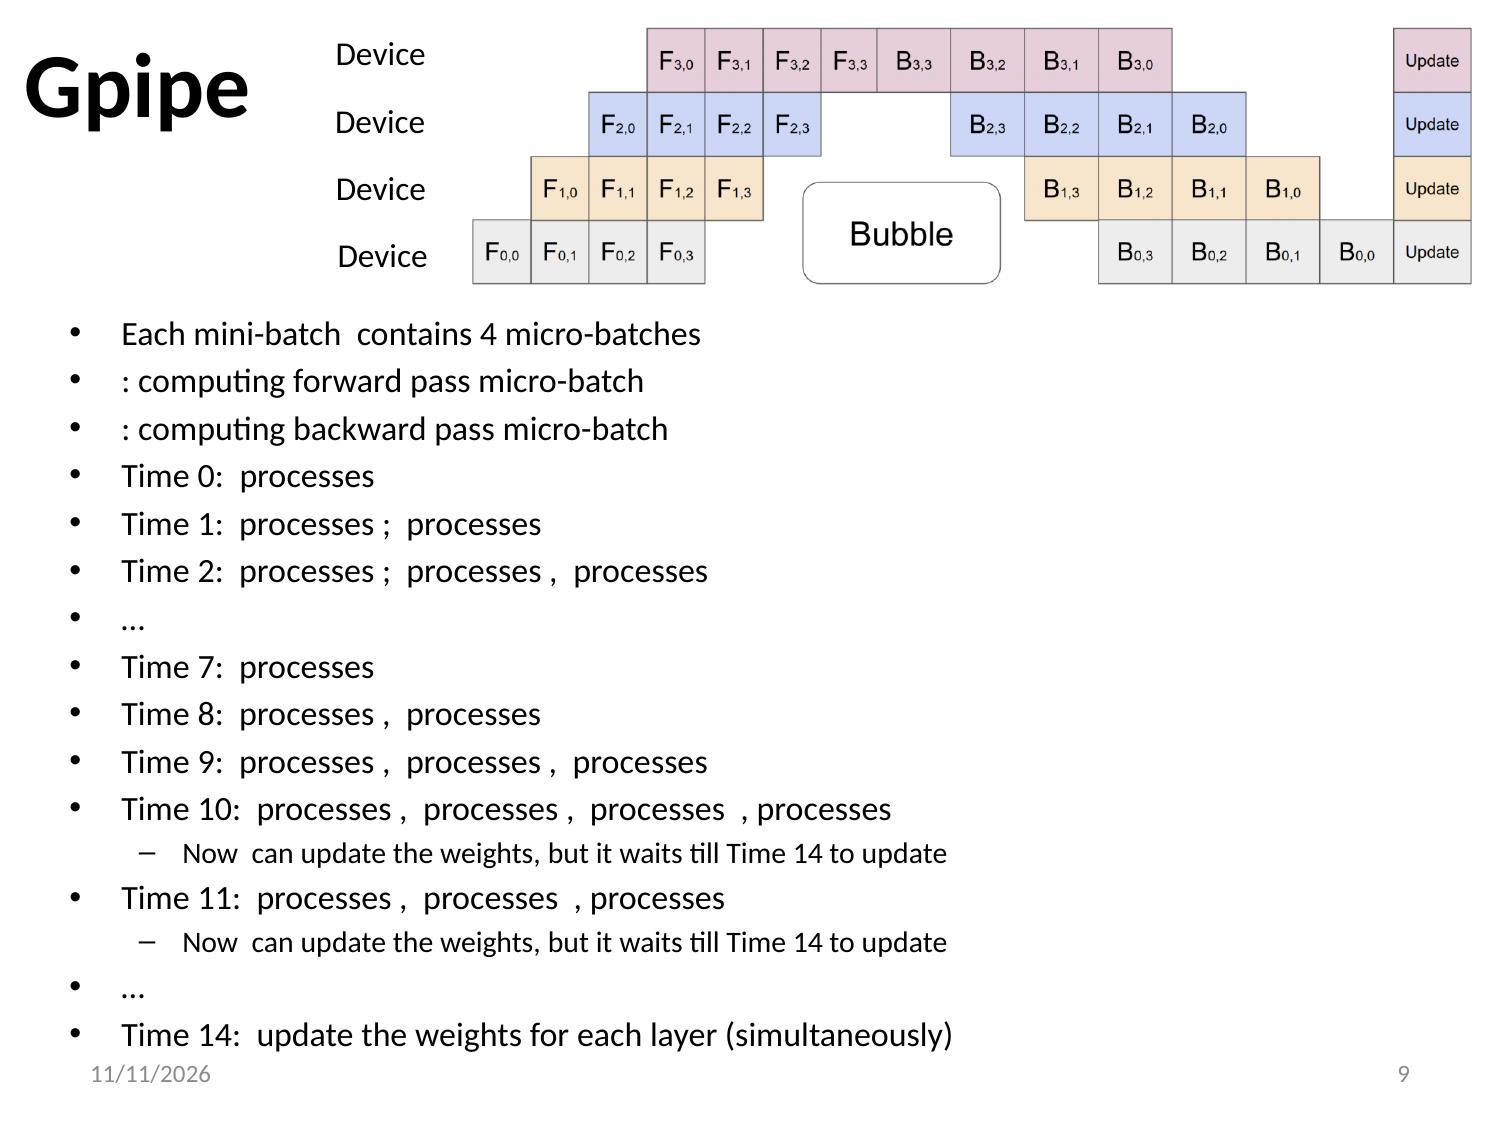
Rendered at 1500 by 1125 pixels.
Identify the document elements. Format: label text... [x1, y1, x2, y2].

title Gpipe [0, 0, 278, 175]
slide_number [75, 1042, 425, 1103]
picture [467, 22, 1480, 291]
slide_number 9 [1074, 1042, 1425, 1103]
